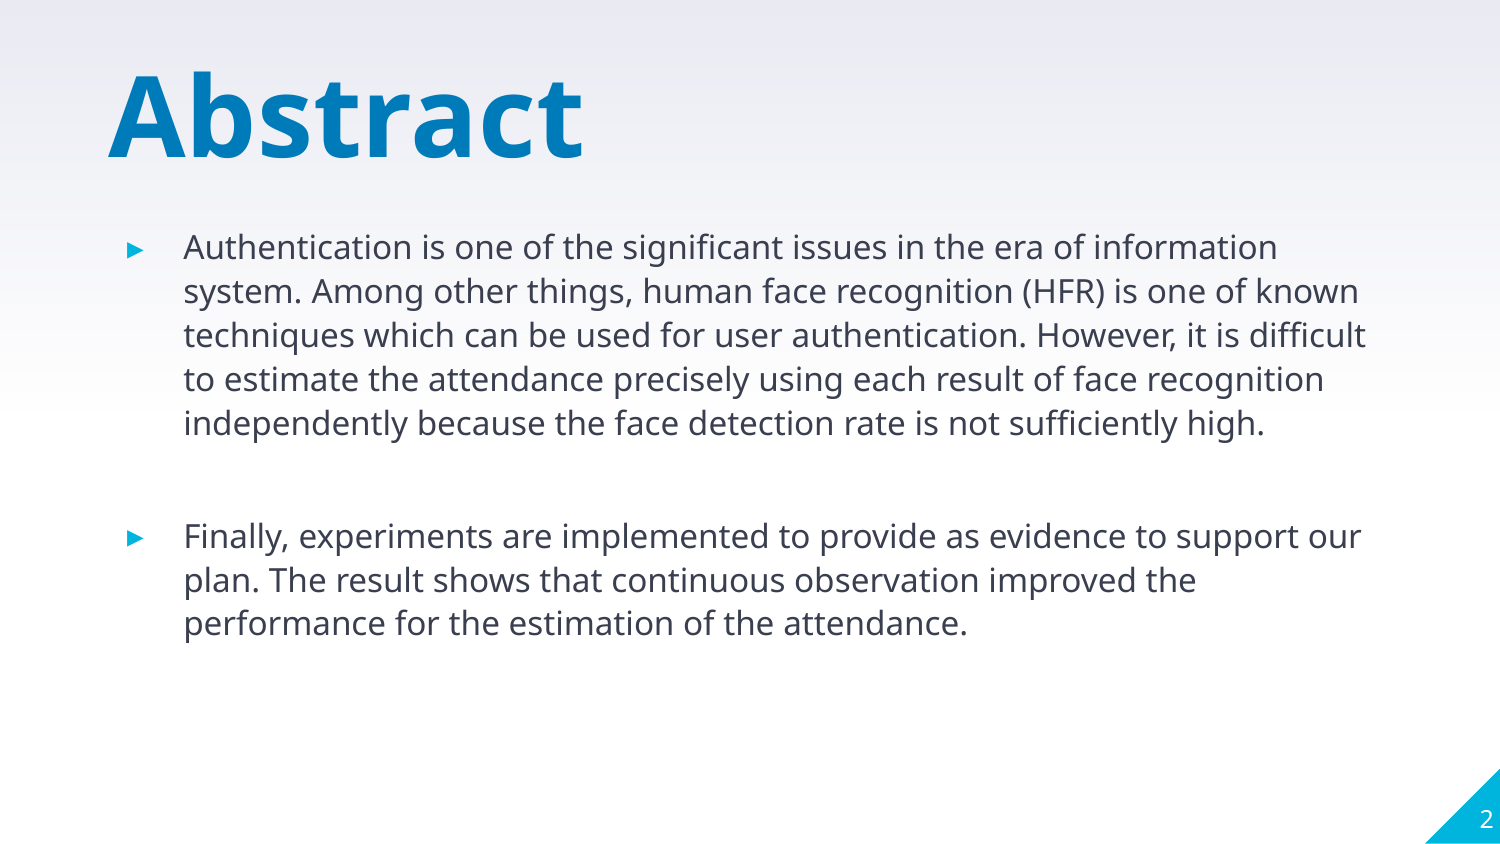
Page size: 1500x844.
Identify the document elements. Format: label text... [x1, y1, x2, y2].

slide_number 2 [1418, 760, 1494, 838]
title Abstract [108, 71, 1409, 209]
subtitle Authentication is one of the significant issues in the era of information system. Among other things, human face recognition (HFR) is one of known techniques which can be used for user authentication. However, it is difficult to estimate the attendance precisely using each result of face recognition independently because the face detection rate is not sufficiently high. Finally, experiments are implemented to provide as evidence to support our plan. The result shows that continuous observation improved the performance for the estimation of the attendance. [108, 222, 1392, 622]
